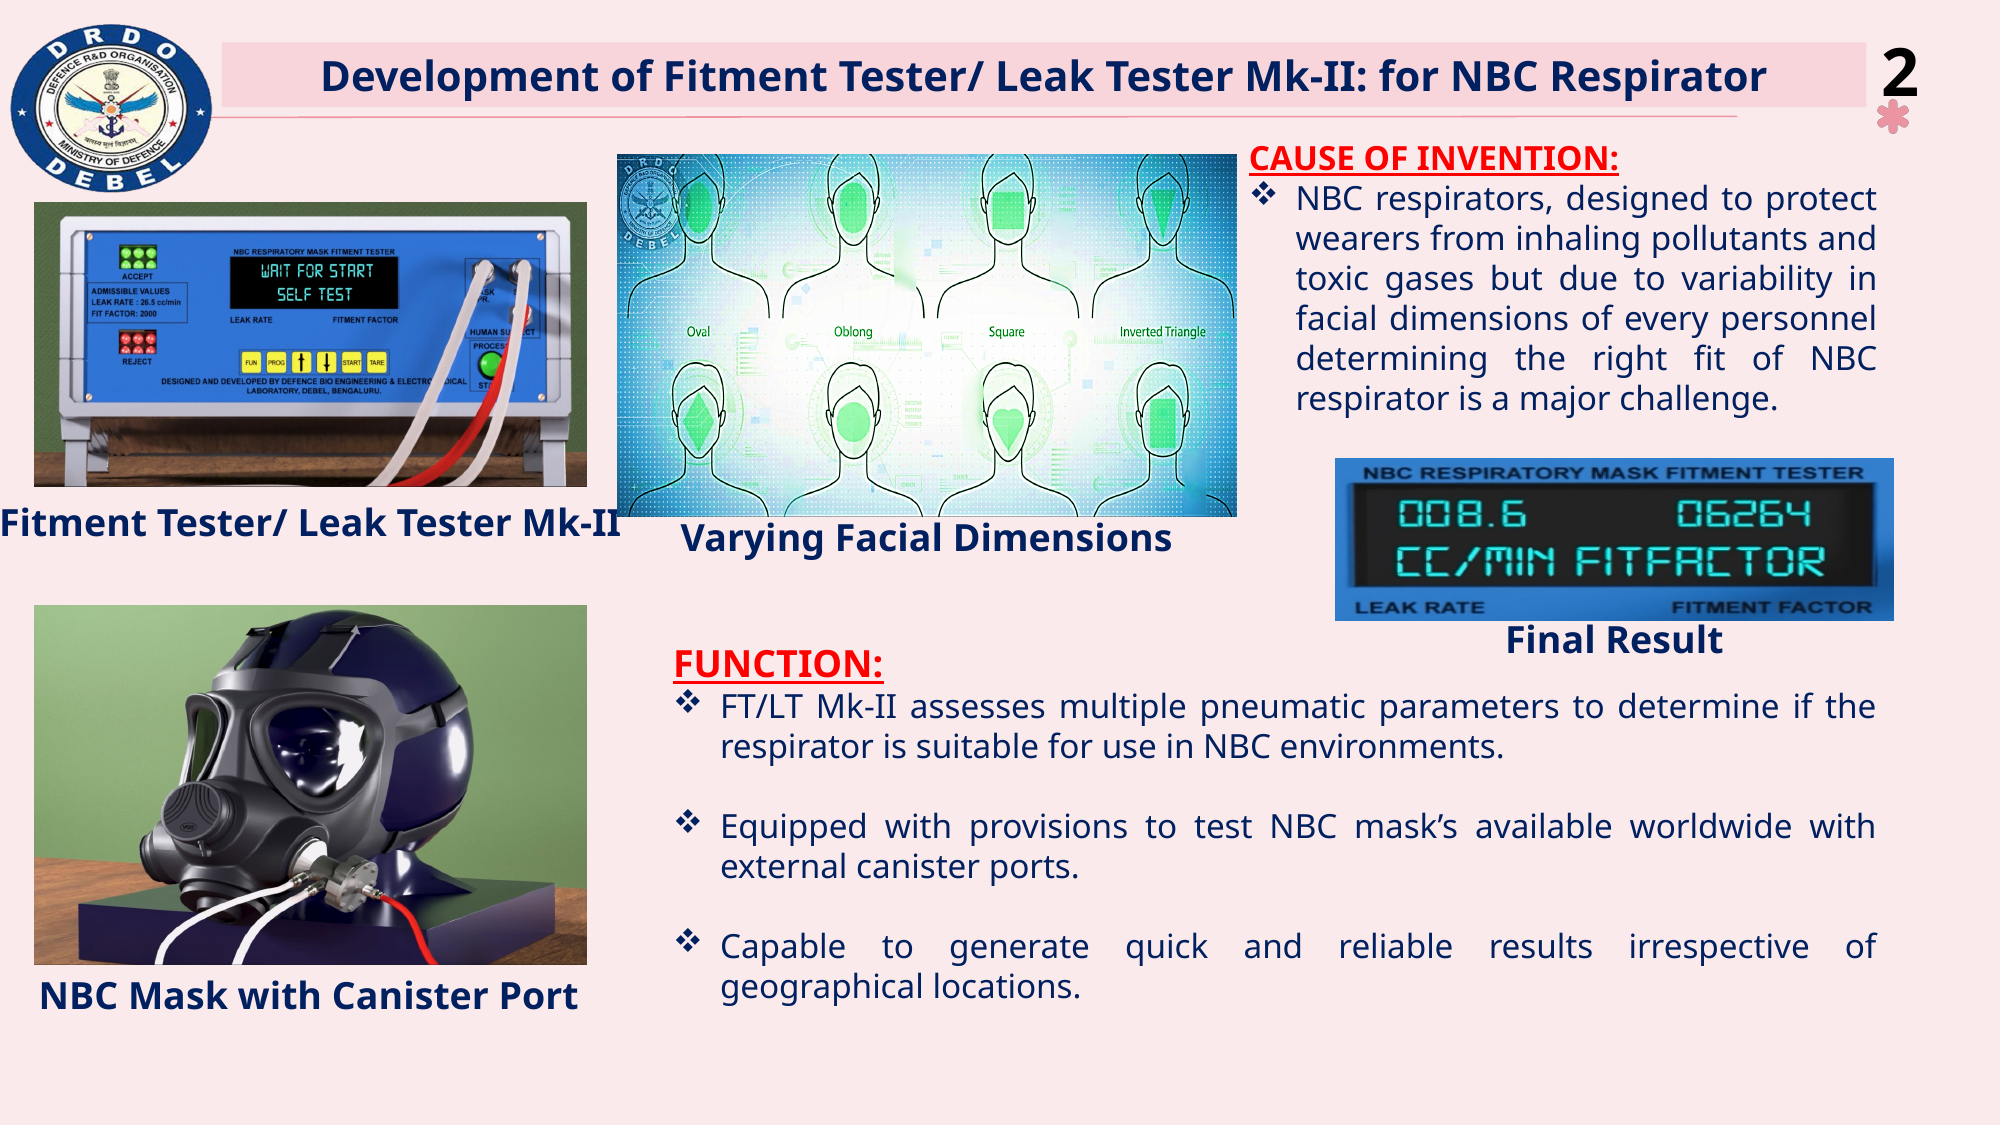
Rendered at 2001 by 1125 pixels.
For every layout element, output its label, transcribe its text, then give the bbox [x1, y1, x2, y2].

picture [0, 15, 223, 201]
text_box FUNCTION: FT/LT Mk-II assesses multiple pneumatic parameters to determine if the respirator is suitable for use in NBC environments. Equipped with provisions to test NBC mask’s available worldwide with external canister ports. Capable to generate quick and reliable results irrespective of geographical locations. [658, 633, 1894, 1013]
picture [34, 202, 587, 487]
text_box CAUSE OF INVENTION: NBC respirators, designed to protect wearers from inhaling pollutants and toxic gases but due to variability in facial dimensions of every personnel determining the right fit of NBC respirator is a major challenge. [1234, 130, 1894, 425]
slide_number 2 [1866, 29, 1920, 109]
text_box NBC Mask with Canister Port [23, 964, 594, 1025]
text_box Varying Facial Dimensions [665, 517, 1188, 567]
picture [617, 153, 1237, 517]
picture [1335, 458, 1894, 621]
text_box Development of Fitment Tester/ Leak Tester Mk-II: for NBC Respirator [223, 42, 1866, 108]
picture [1876, 109, 1910, 135]
text_box Fitment Tester/ Leak Tester Mk-II [0, 491, 637, 552]
text_box Final Result [1490, 621, 1739, 669]
picture [33, 605, 588, 966]
